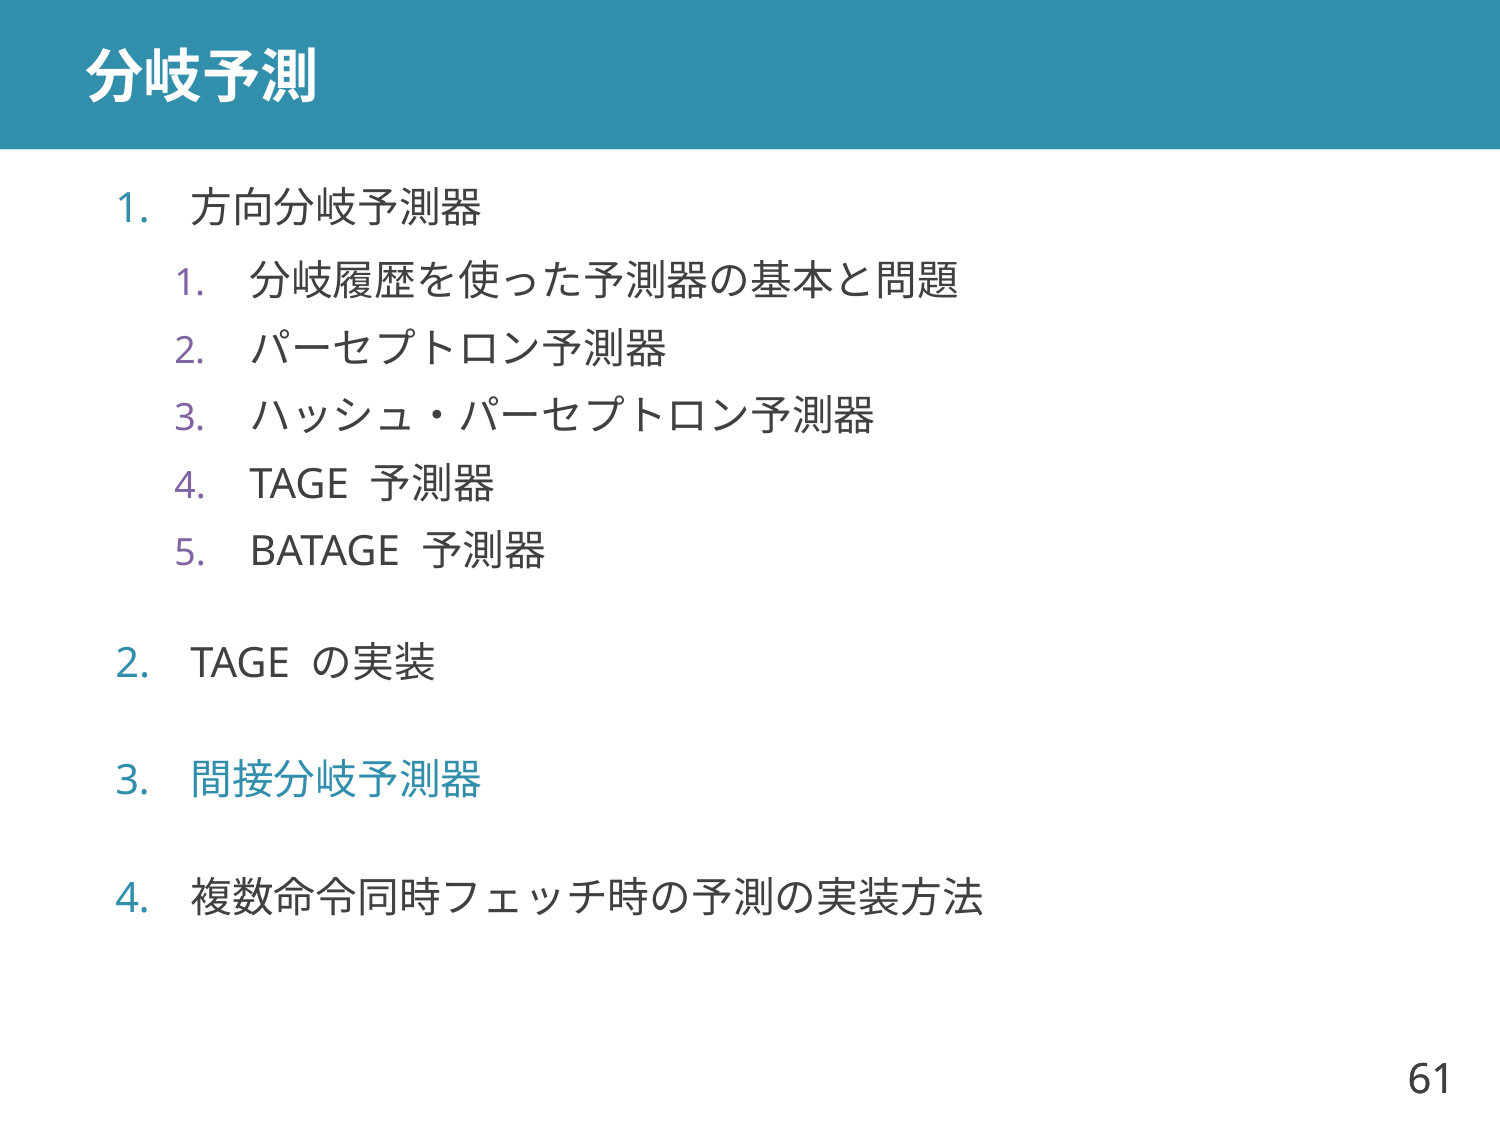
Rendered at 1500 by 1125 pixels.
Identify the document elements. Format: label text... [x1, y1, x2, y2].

list 方向分岐予測器 分岐履歴を使った予測器の基本と問題 パーセプトロン予測器 ハッシュ・パーセプトロン予測器 TAGE 予測器 BATAGE 予測器 TAGE の実装 間接分岐予測器 複数命令同時フェッチ時の予測の実装方法 [100, 178, 1459, 1036]
title 分岐予測 [70, 0, 1500, 150]
